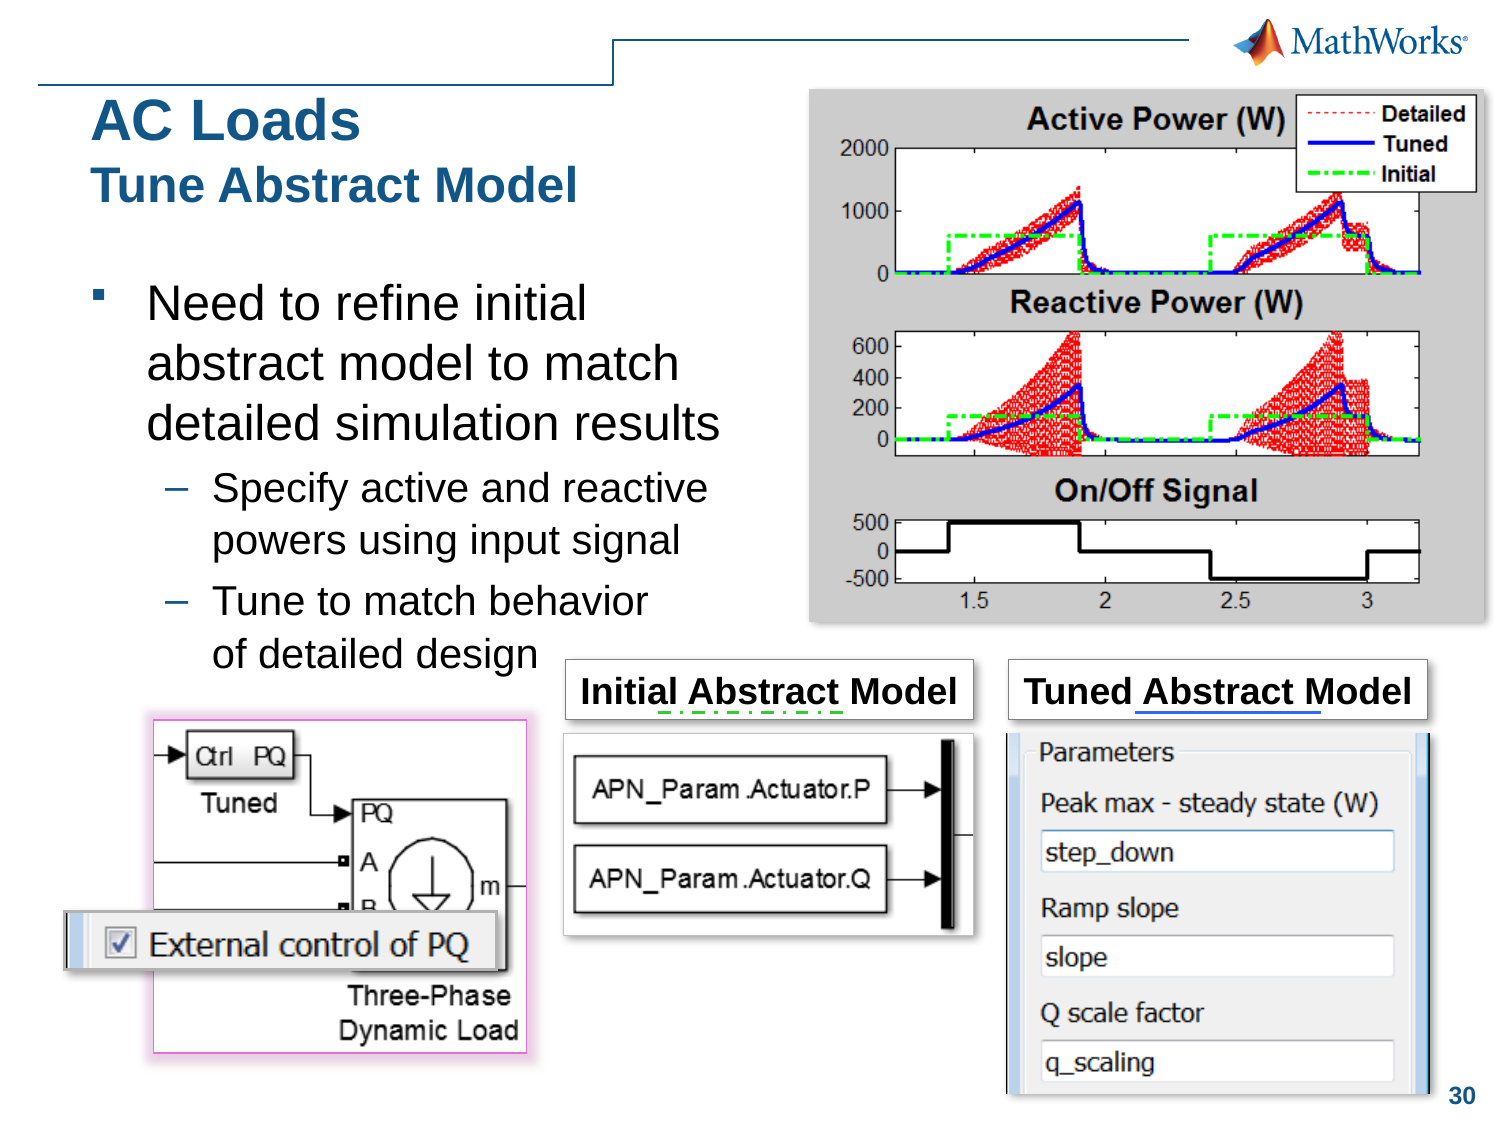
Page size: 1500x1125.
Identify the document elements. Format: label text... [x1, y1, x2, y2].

list Need to refine initial abstract model to match detailed simulation results Specify active and reactive powers using input signal Tune to match behavior of detailed design [75, 262, 1400, 1025]
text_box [66, 720, 526, 1053]
picture [809, 89, 1485, 622]
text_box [1006, 659, 1431, 1094]
text_box [140, 706, 545, 1025]
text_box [563, 659, 976, 936]
picture [1226, 7, 1483, 78]
title AC Loads Tune Abstract Model [75, 75, 1400, 238]
